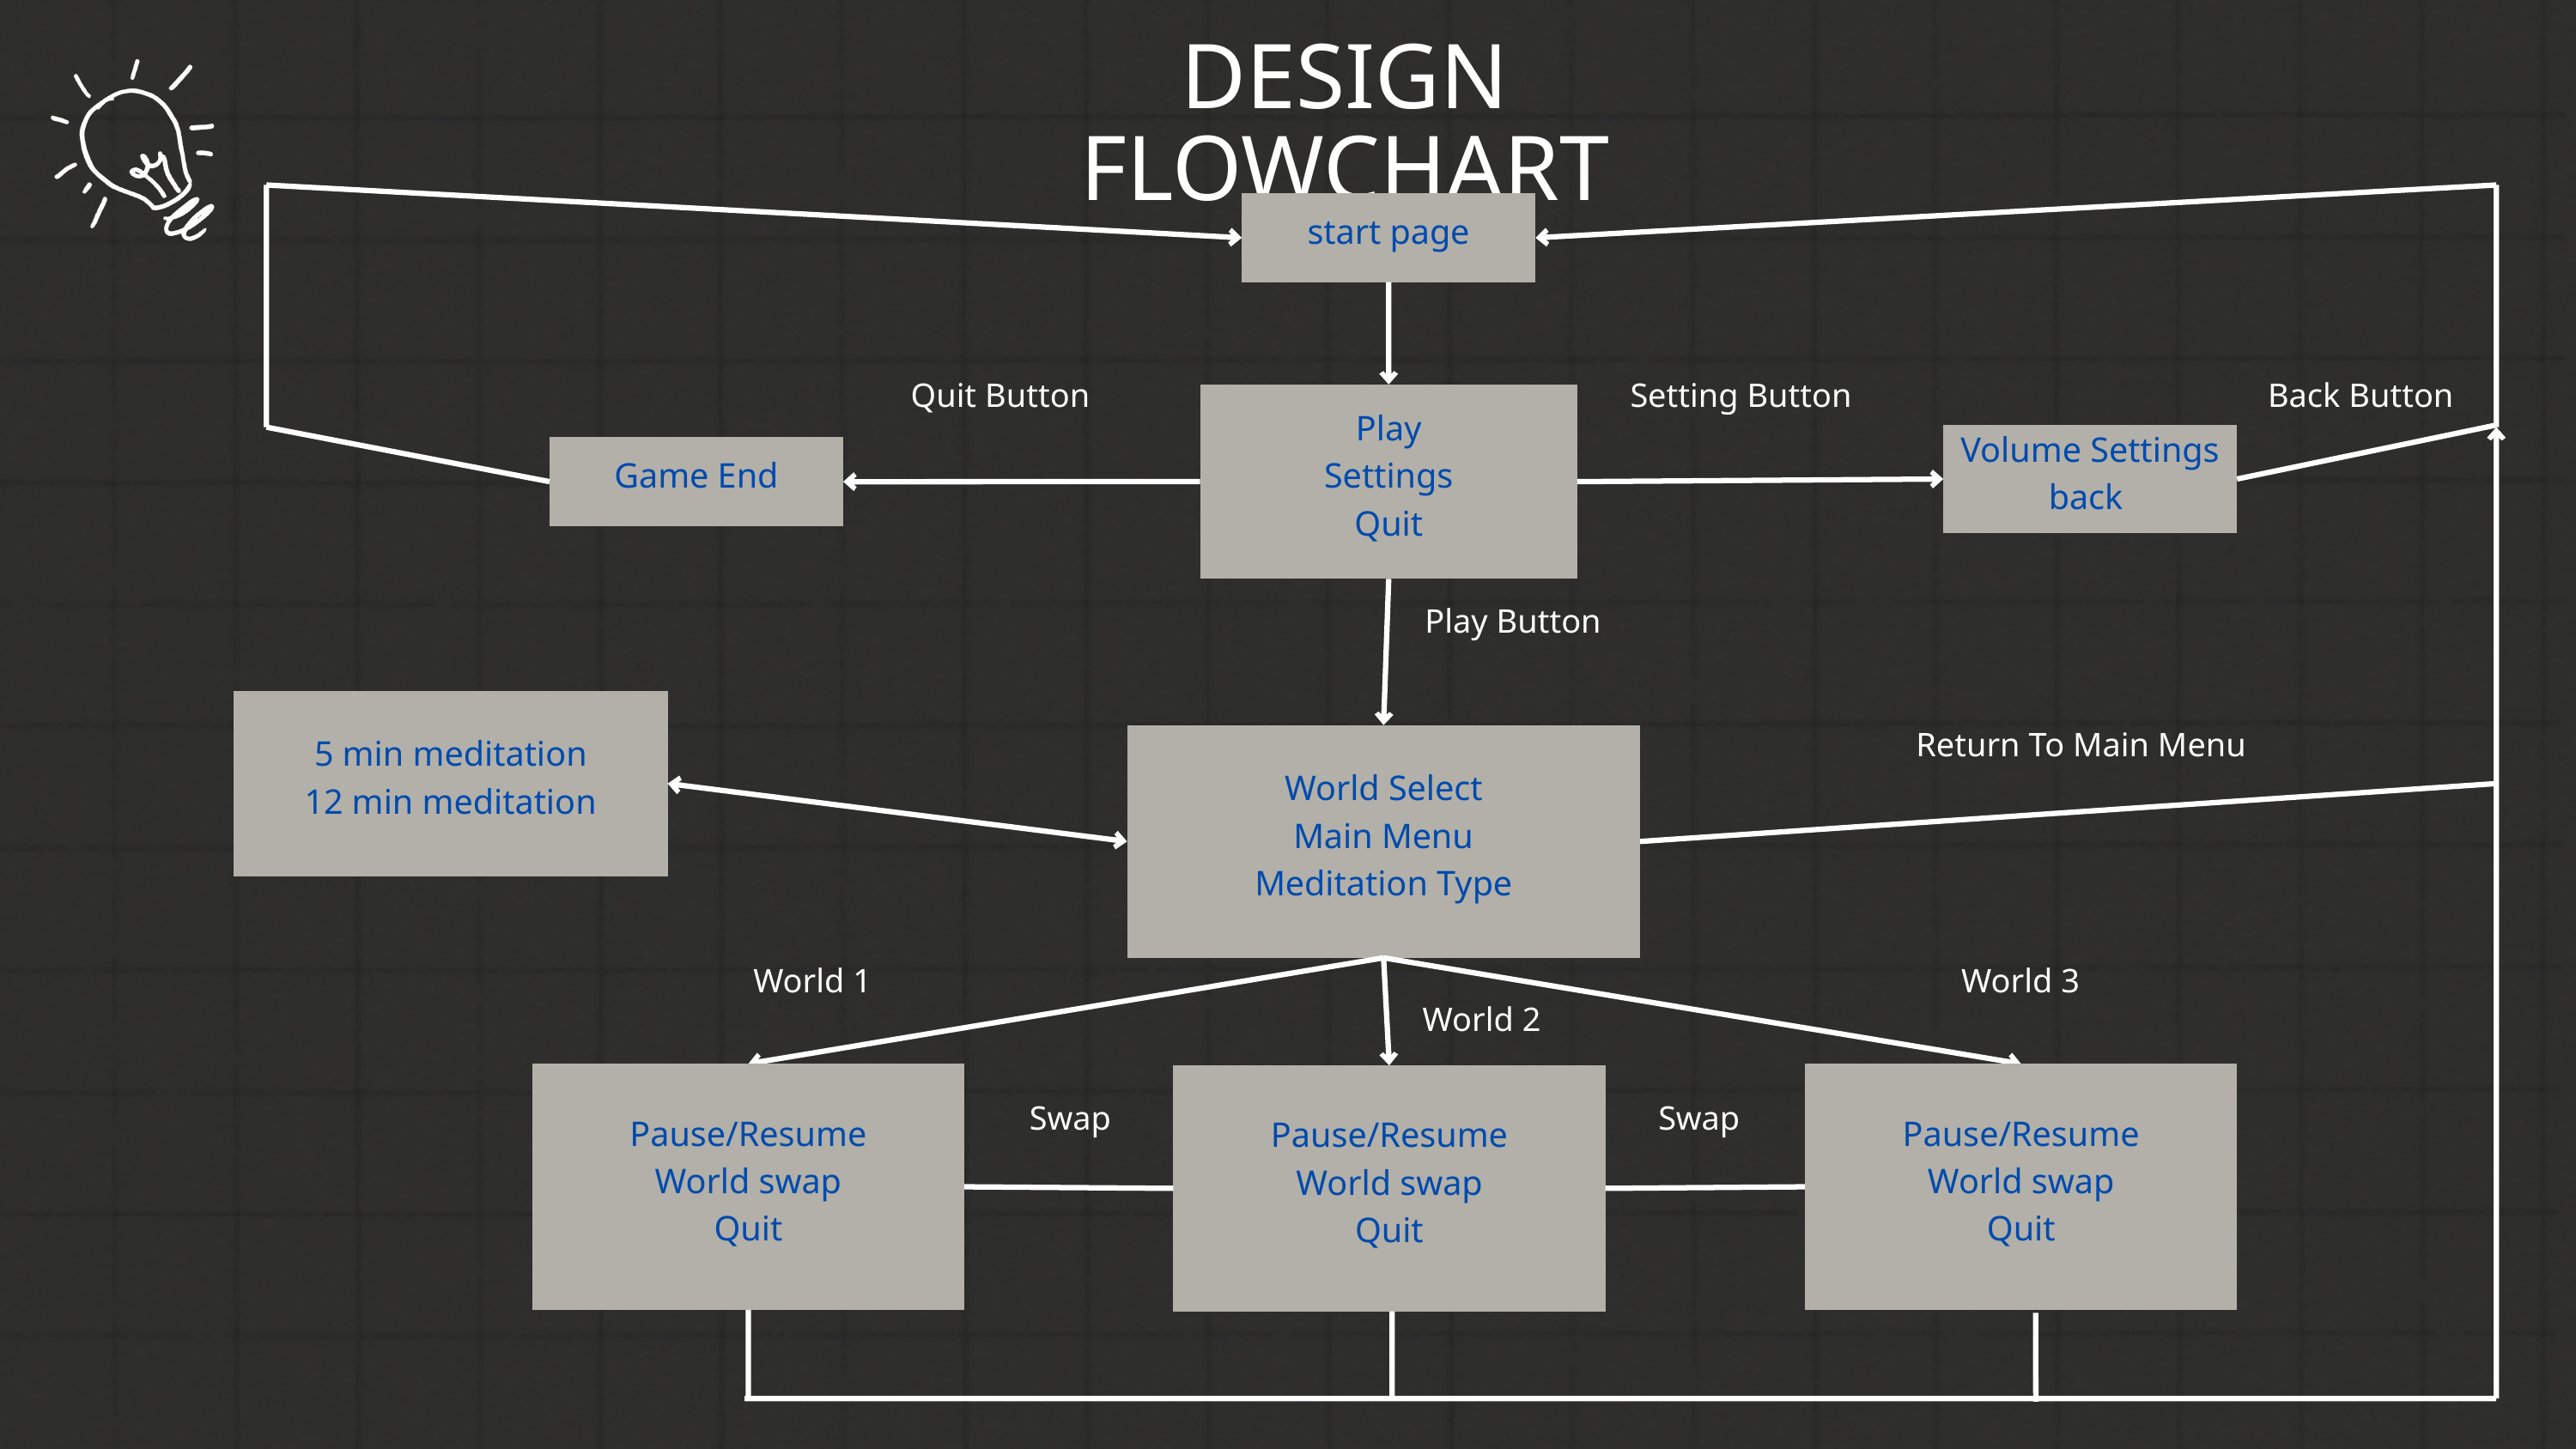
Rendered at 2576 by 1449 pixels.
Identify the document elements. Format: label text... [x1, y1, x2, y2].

text_box World 3 [1959, 954, 2081, 1000]
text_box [234, 690, 668, 876]
text_box Return To Main Menu [1914, 717, 2249, 763]
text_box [1173, 1064, 1606, 1312]
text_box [1804, 1064, 2238, 1311]
text_box Swap [1028, 1091, 1113, 1137]
text_box Back Button [2264, 368, 2458, 415]
picture [21, 24, 266, 282]
text_box DESIGN FLOWCHART [908, 34, 1783, 219]
text_box World 2 [1421, 991, 1542, 1038]
text_box Play Button [1420, 593, 1606, 640]
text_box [532, 1064, 965, 1311]
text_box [1127, 724, 1641, 958]
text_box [1241, 193, 1536, 282]
text_box Setting Button [1626, 368, 1856, 415]
text_box World 1 [752, 954, 872, 1000]
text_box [1942, 424, 2238, 534]
text_box Quit Button [908, 368, 1093, 415]
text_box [549, 437, 844, 526]
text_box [1200, 384, 1578, 579]
text_box [0, 0, 2576, 1449]
text_box Swap [1656, 1091, 1741, 1137]
